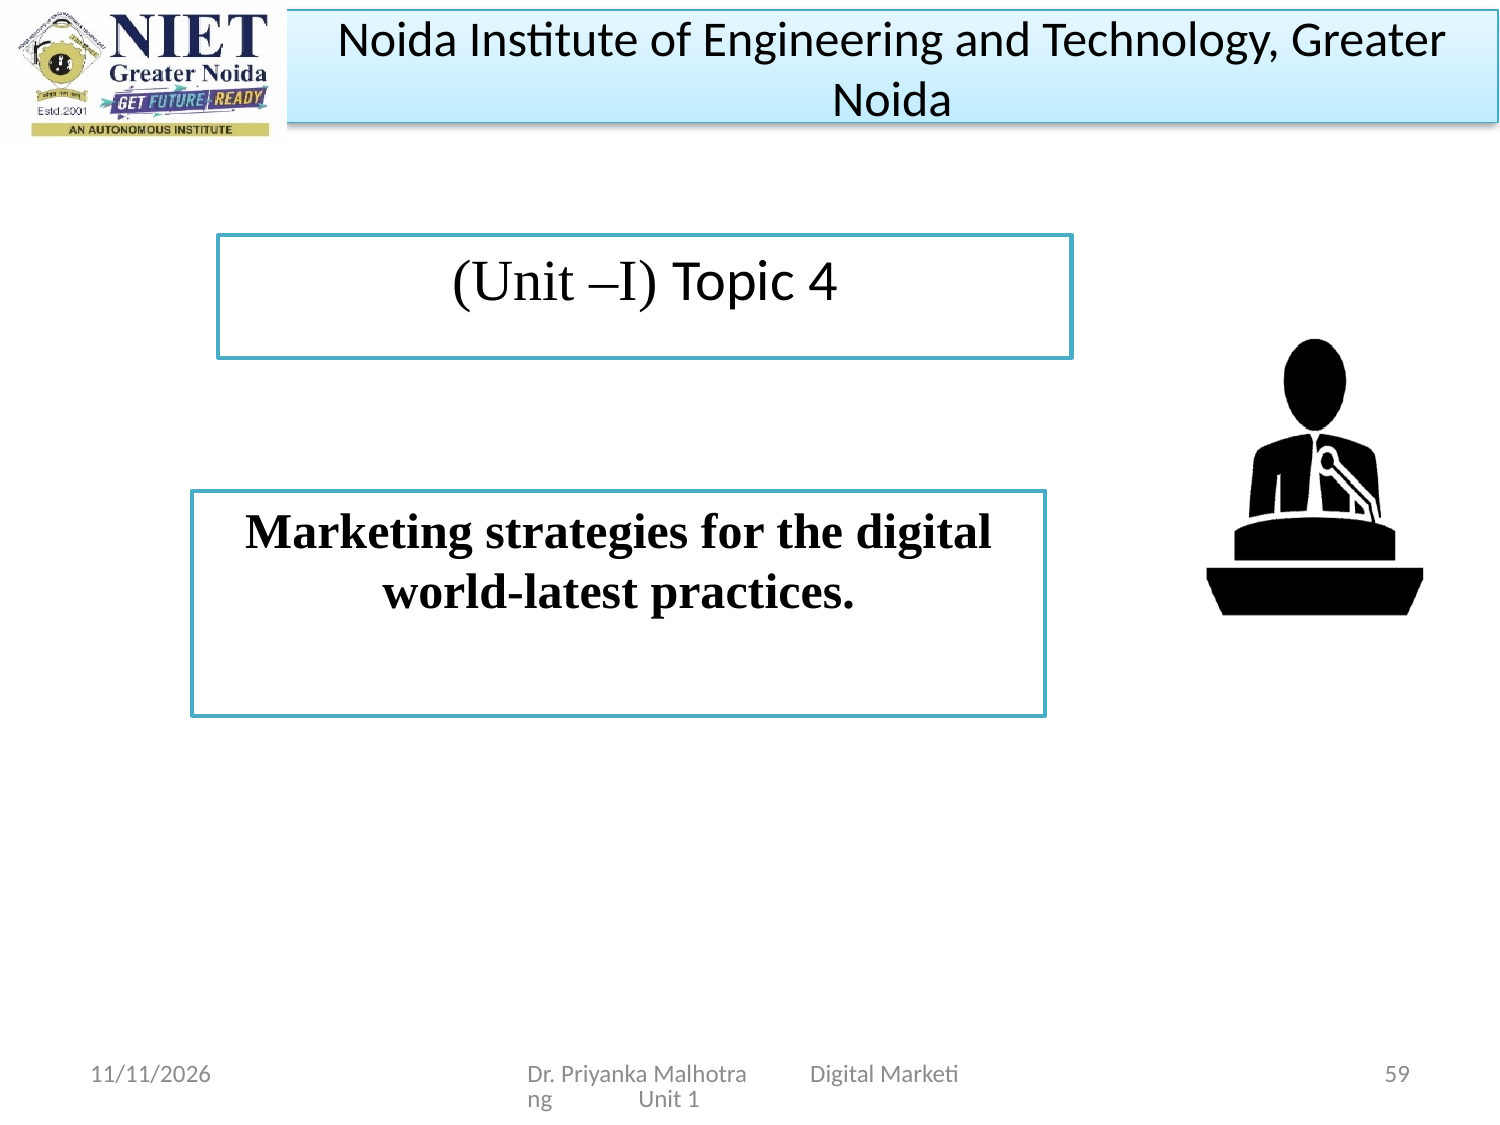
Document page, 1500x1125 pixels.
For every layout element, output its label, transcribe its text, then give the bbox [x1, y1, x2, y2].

footer Dr. Priyanka Malhotra Digital Marketing Unit 1 [512, 1042, 988, 1103]
subtitle Marketing strategies for the digital world-latest practices. [190, 489, 1047, 718]
title Noida Institute of Engineering and Technology, Greater Noida [290, 9, 1499, 123]
picture [1, 0, 287, 149]
text_box (Unit –I) Topic 4 [216, 233, 1074, 360]
picture [1169, 292, 1455, 673]
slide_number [75, 1042, 425, 1103]
slide_number 59 [1074, 1042, 1425, 1103]
